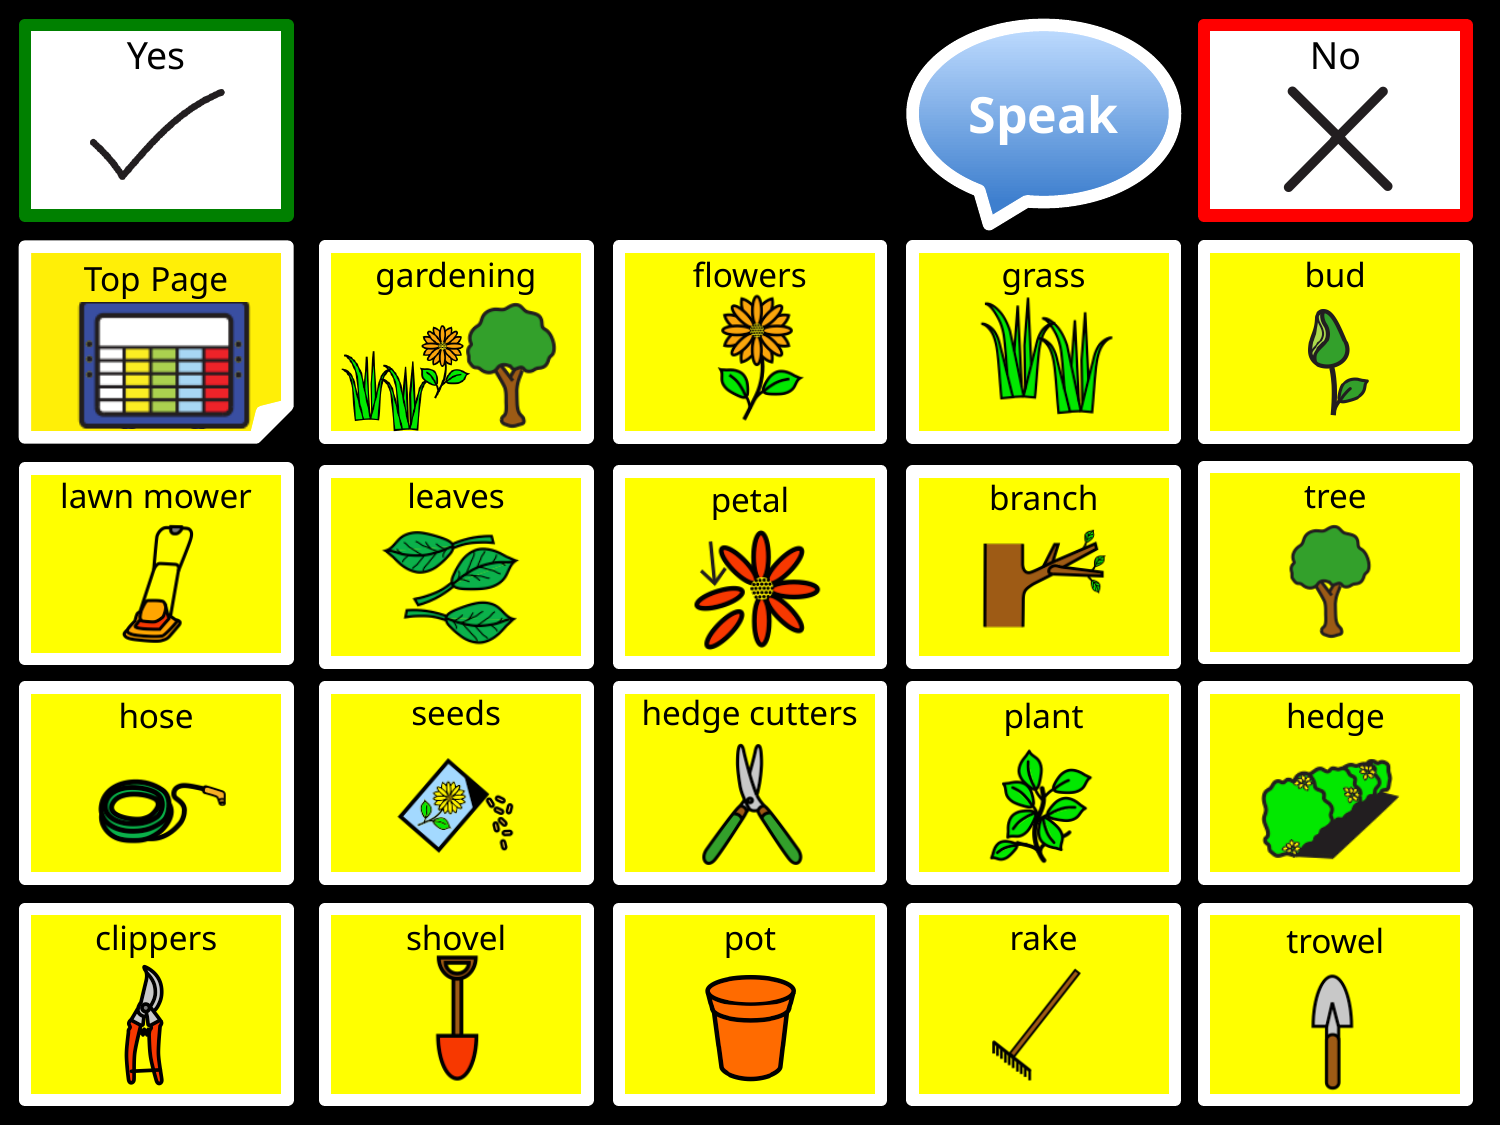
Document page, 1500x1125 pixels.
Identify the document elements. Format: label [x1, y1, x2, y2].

text_box [324, 684, 588, 879]
text_box [24, 687, 288, 879]
picture [687, 739, 818, 870]
text_box [618, 246, 882, 438]
text_box [24, 909, 288, 1100]
text_box [912, 246, 1175, 438]
text_box [618, 684, 882, 879]
text_box [912, 469, 1175, 663]
text_box [618, 909, 882, 1100]
picture [1275, 300, 1401, 426]
text_box [324, 246, 588, 438]
picture [389, 949, 526, 1086]
picture [1249, 728, 1409, 888]
picture [74, 53, 238, 216]
picture [62, 301, 267, 429]
text_box [434, 402, 439, 438]
picture [87, 960, 215, 1088]
picture [389, 739, 526, 876]
picture [337, 293, 584, 438]
text_box [24, 468, 288, 660]
text_box [1204, 909, 1467, 1100]
text_box [1204, 246, 1467, 438]
text_box [324, 468, 588, 663]
picture [1265, 964, 1400, 1100]
picture [1265, 515, 1397, 647]
picture [687, 963, 813, 1088]
text_box [324, 909, 588, 1100]
picture [974, 742, 1108, 876]
picture [687, 287, 826, 426]
text_box [24, 24, 288, 216]
text_box [618, 471, 882, 663]
picture [687, 519, 828, 660]
picture [974, 283, 1117, 426]
text_box [912, 687, 1175, 879]
picture [378, 515, 526, 663]
text_box [1204, 467, 1467, 658]
picture [1274, 74, 1403, 203]
text_box [912, 909, 1175, 1100]
text_box [1204, 24, 1467, 216]
text_box [1204, 687, 1467, 879]
picture [970, 958, 1101, 1088]
picture [93, 518, 226, 651]
picture [95, 745, 229, 879]
text_box [24, 246, 288, 438]
picture [974, 515, 1111, 652]
